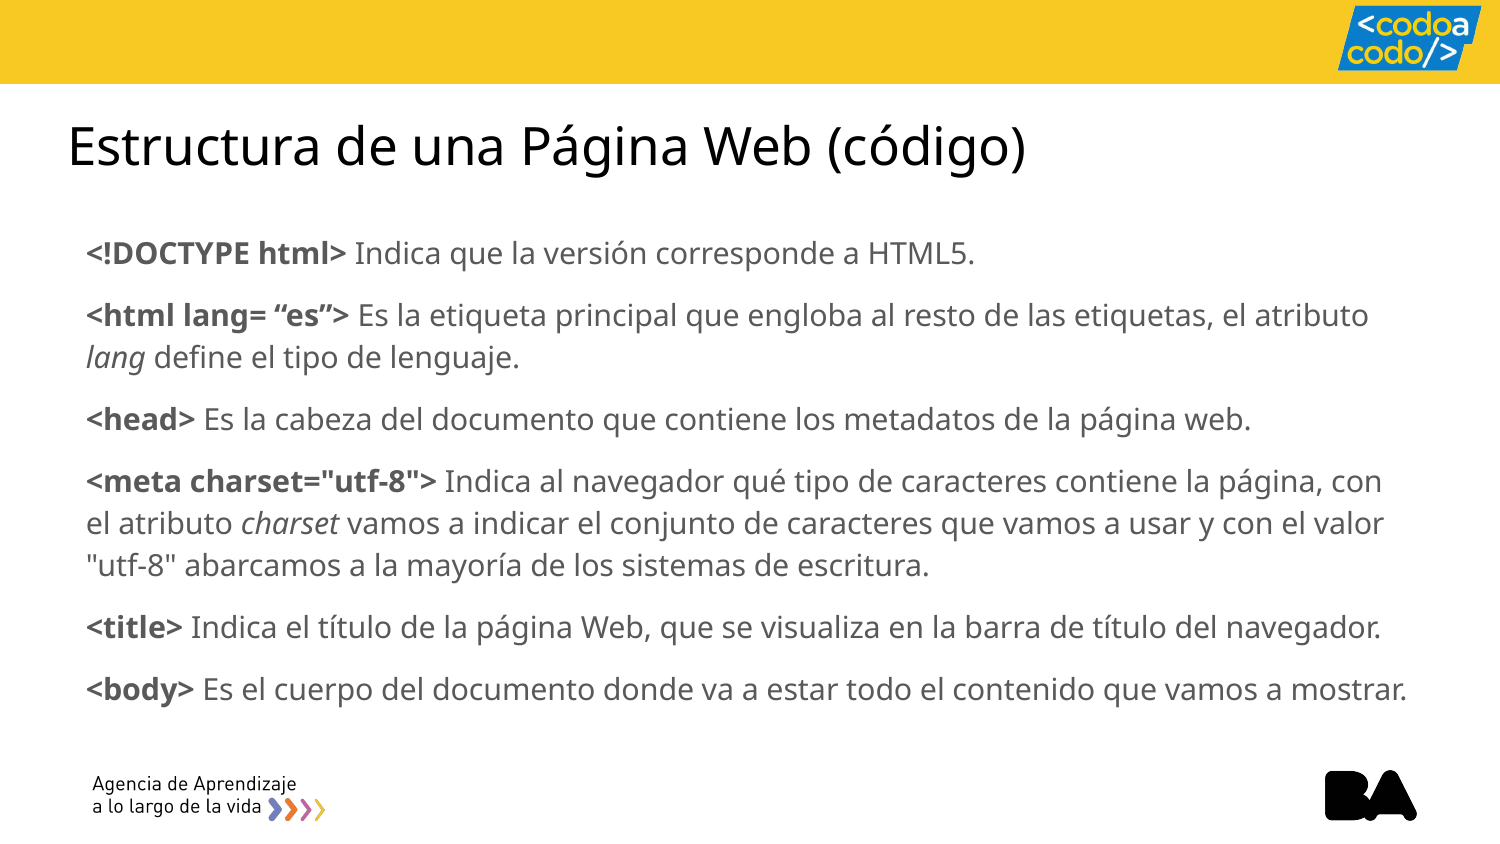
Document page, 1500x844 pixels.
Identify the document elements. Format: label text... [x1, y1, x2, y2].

picture [1337, 5, 1482, 71]
title Estructura de una Página Web (código) [52, 97, 1448, 192]
list <!DOCTYPE html> Indica que la versión corresponde a HTML5. <html lang= “es”> Es la etiqueta principal que engloba al resto de las etiquetas, el atributo lang define el tipo de lenguaje. <head> Es la cabeza del documento que contiene los metadatos de la página web. <meta charset="utf-8"> Indica al navegador qué tipo de caracteres contiene la página, con el atributo charset vamos a indicar el conjunto de caracteres que vamos a usar y con el valor "utf-8" abarcamos a la mayoría de los sistemas de escritura. <title> Indica el título de la página Web, que se visualiza en la barra de título del navegador. <body> Es el cuerpo del documento donde va a estar todo el contenido que vamos a mostrar. [70, 214, 1430, 759]
picture [70, 759, 344, 835]
picture [1325, 770, 1417, 821]
